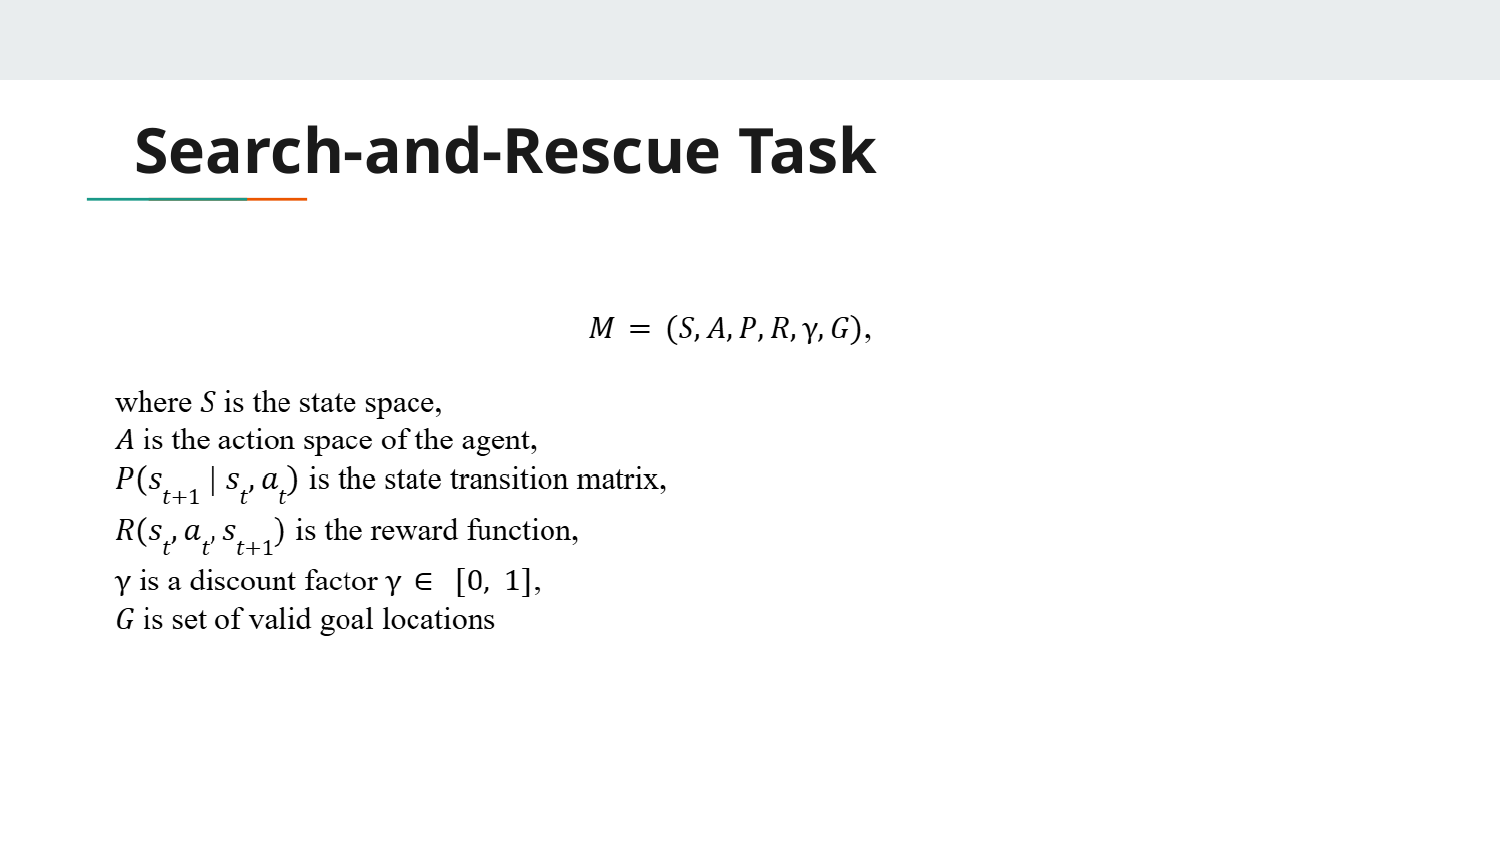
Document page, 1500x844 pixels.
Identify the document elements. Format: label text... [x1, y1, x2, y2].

picture [78, 288, 1422, 662]
title Search-and-Rescue Task [119, 96, 1381, 185]
